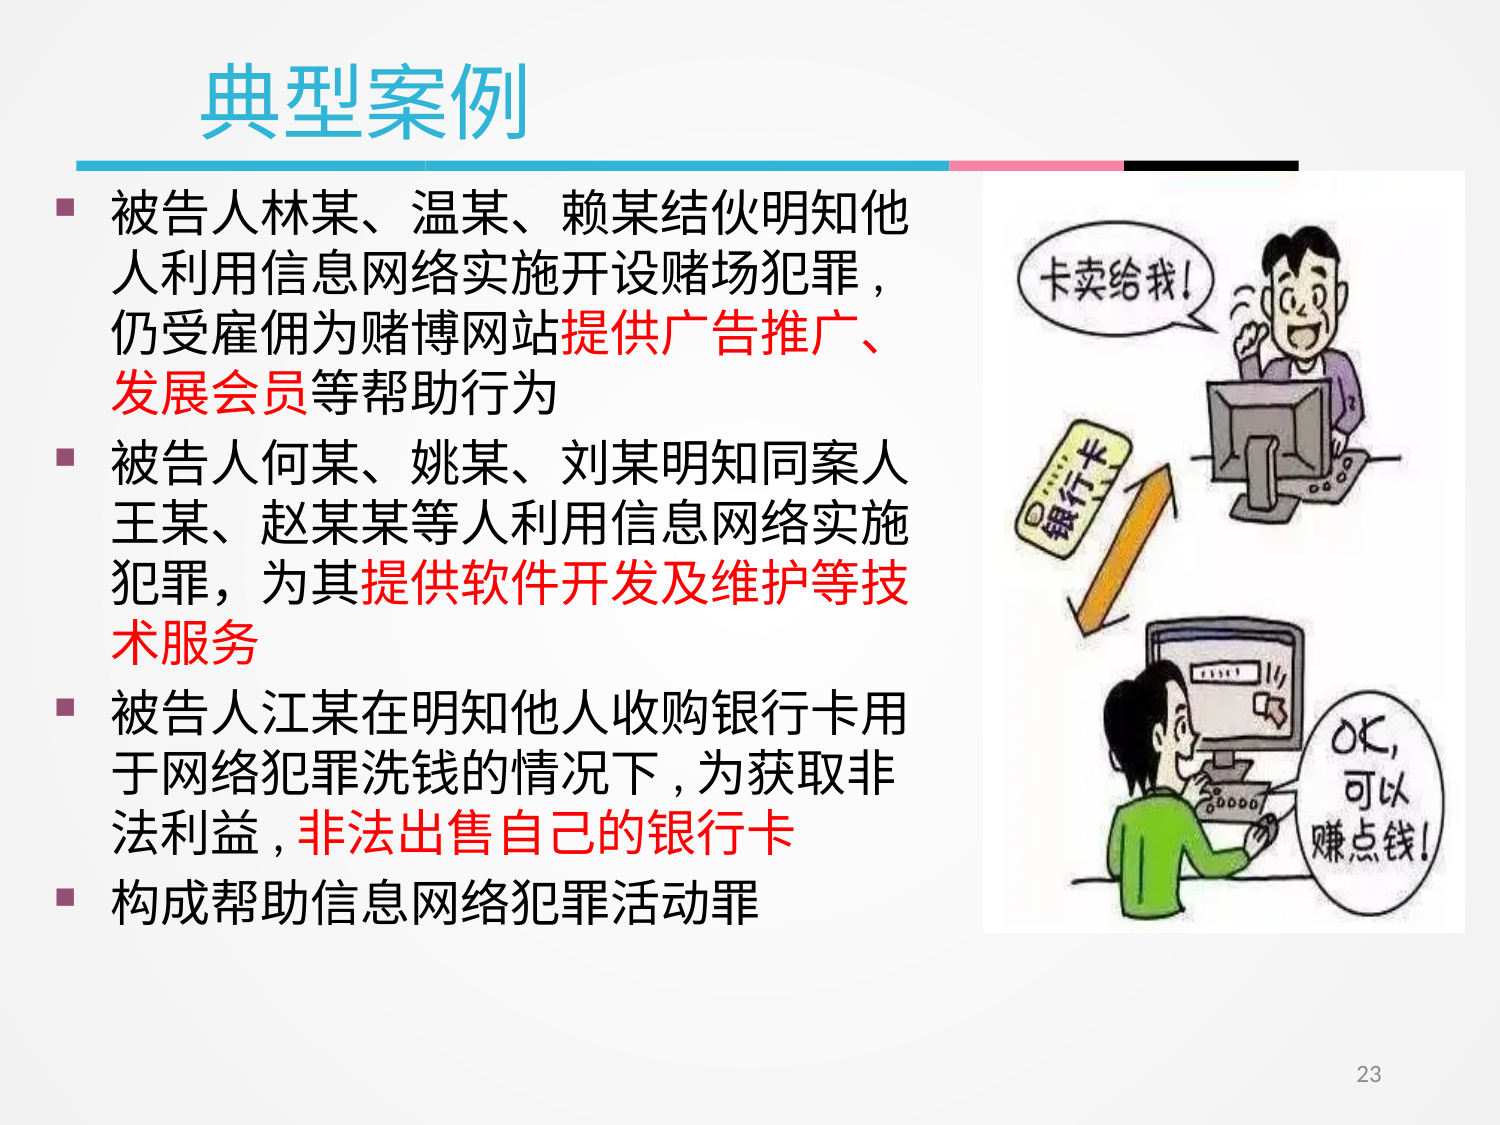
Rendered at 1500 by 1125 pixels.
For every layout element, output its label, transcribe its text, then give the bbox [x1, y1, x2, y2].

slide_number 23 [1059, 1042, 1397, 1103]
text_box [76, 160, 1299, 171]
text_box 被告人林某、温某、赖某结伙明知他人利用信息网络实施开设赌场犯罪,仍受雇佣为赌博网站提供广告推广、发展会员等帮助行为 被告人何某、姚某、刘某明知同案人王某、赵某某等人利用信息网络实施犯罪，为其提供软件开发及维护等技术服务 被告人江某在明知他人收购银行卡用于网络犯罪洗钱的情况下,为获取非法利益,非法出售自己的银行卡 构成帮助信息网络犯罪活动罪 [35, 171, 960, 1044]
picture [983, 171, 1465, 933]
text_box 典型案例 [183, 42, 1140, 158]
